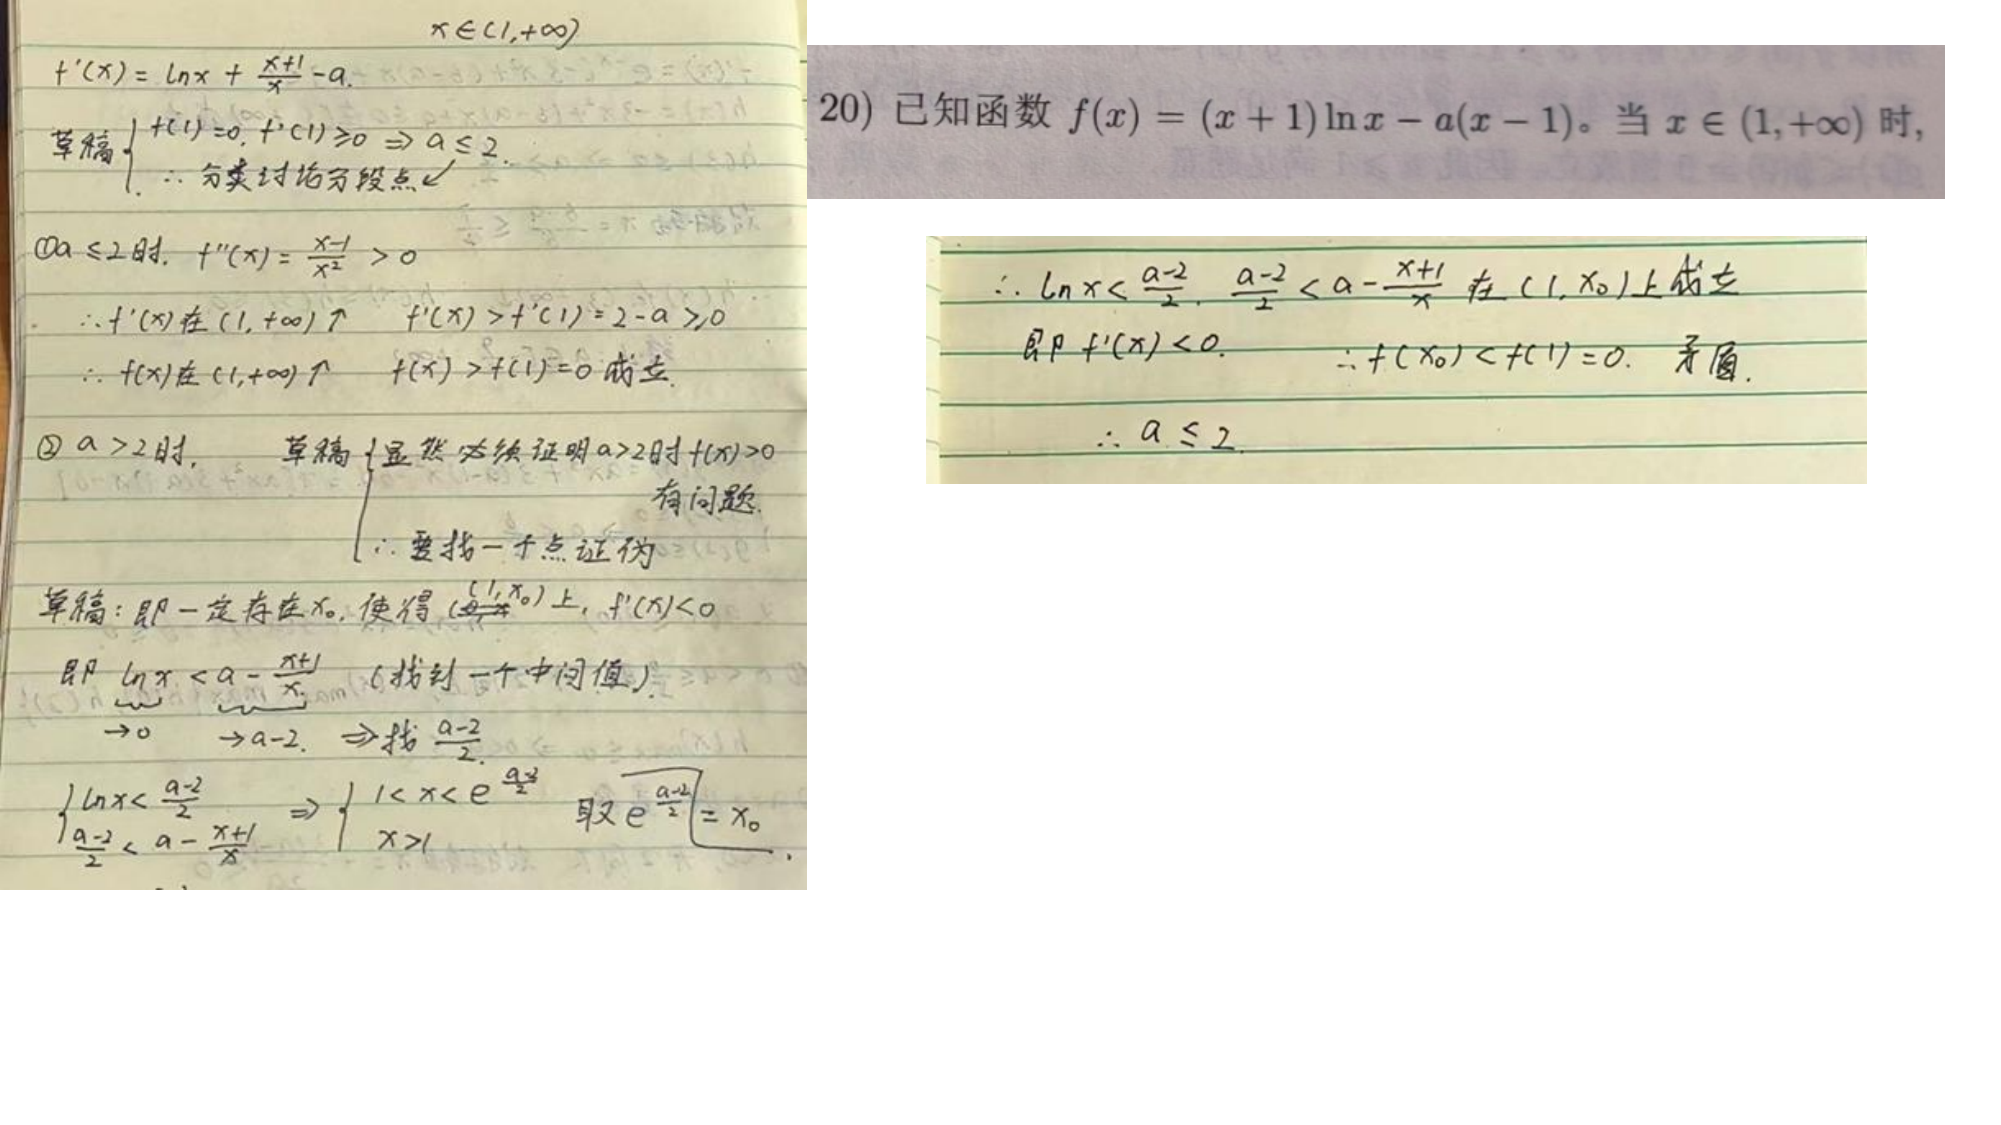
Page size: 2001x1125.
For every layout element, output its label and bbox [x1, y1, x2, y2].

text_box [71, 372, 687, 391]
picture [926, 236, 1867, 484]
picture [0, 0, 1945, 890]
text_box [390, 692, 647, 701]
